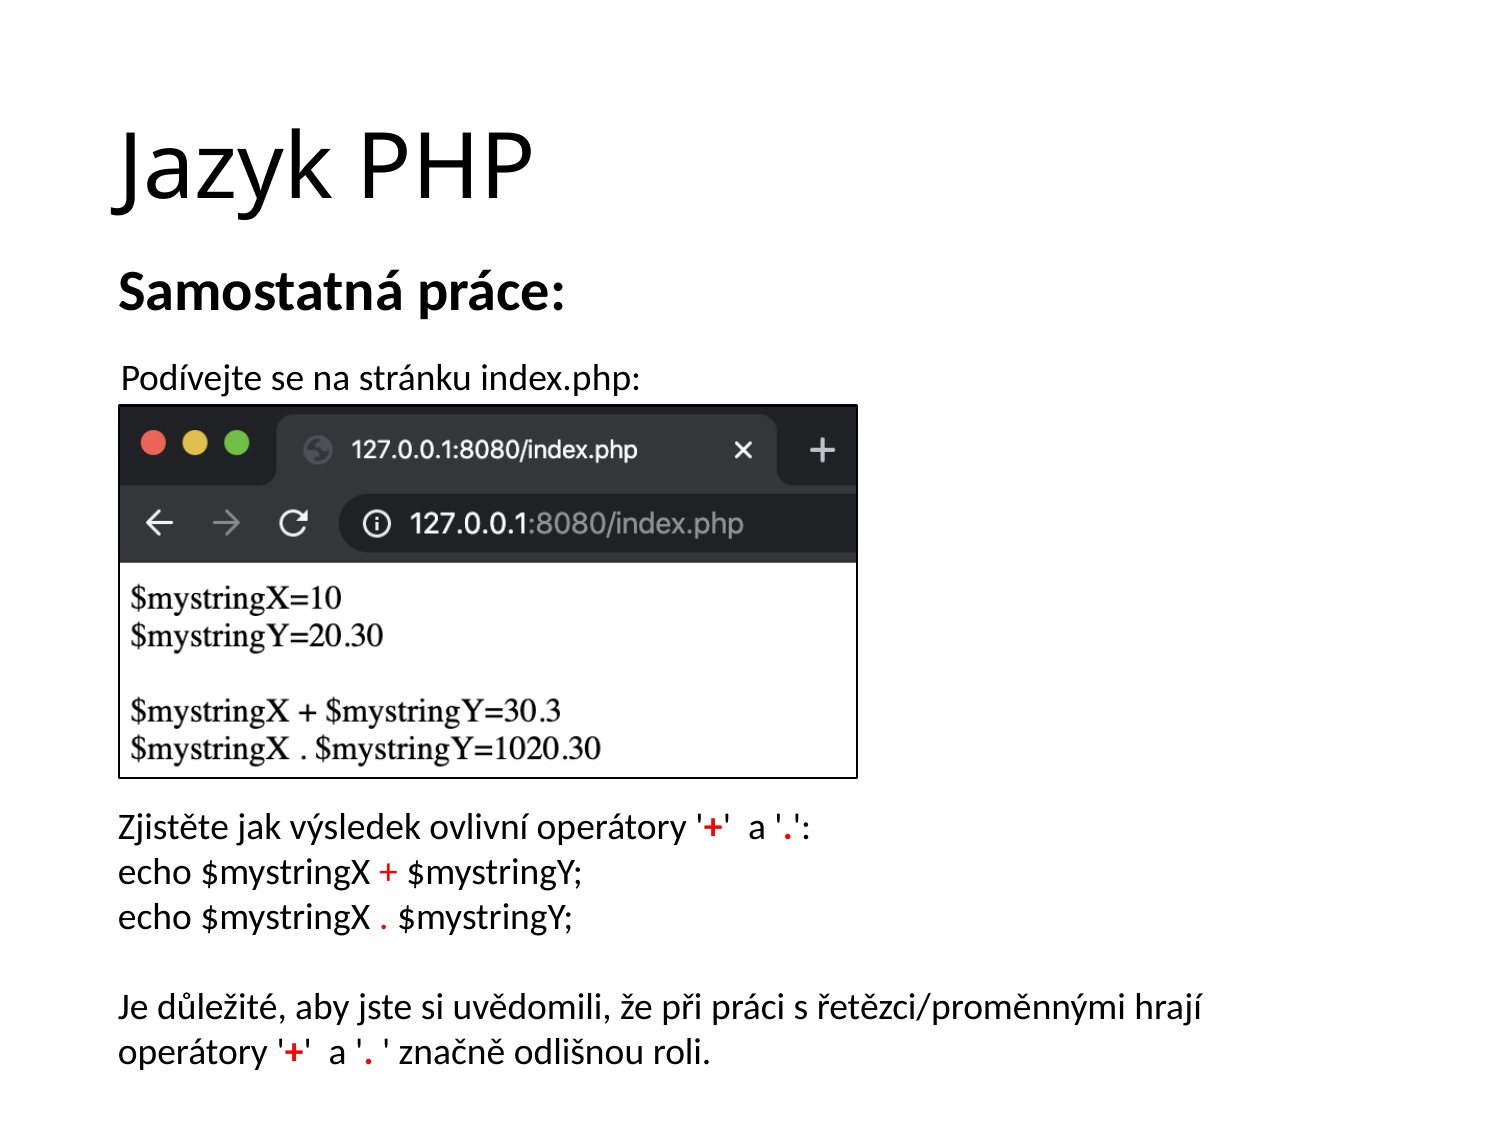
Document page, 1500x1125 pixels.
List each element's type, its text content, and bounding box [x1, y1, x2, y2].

picture [120, 406, 856, 778]
text_box Podívejte se na stránku index.php: [106, 345, 657, 406]
title Jazyk PHP [103, 59, 1397, 252]
list Samostatná práce: [103, 252, 1397, 362]
text_box Zjistěte jak výsledek ovlivní operátory '+' a '.': echo $mystringX + $mystringY; echo $mystringX . $mystringY; Je důležité, aby jste si uvědomili, že při práci s řetězci/proměnnými hrají operátory '+' a '. ' značně odlišnou roli. [103, 794, 1222, 1080]
